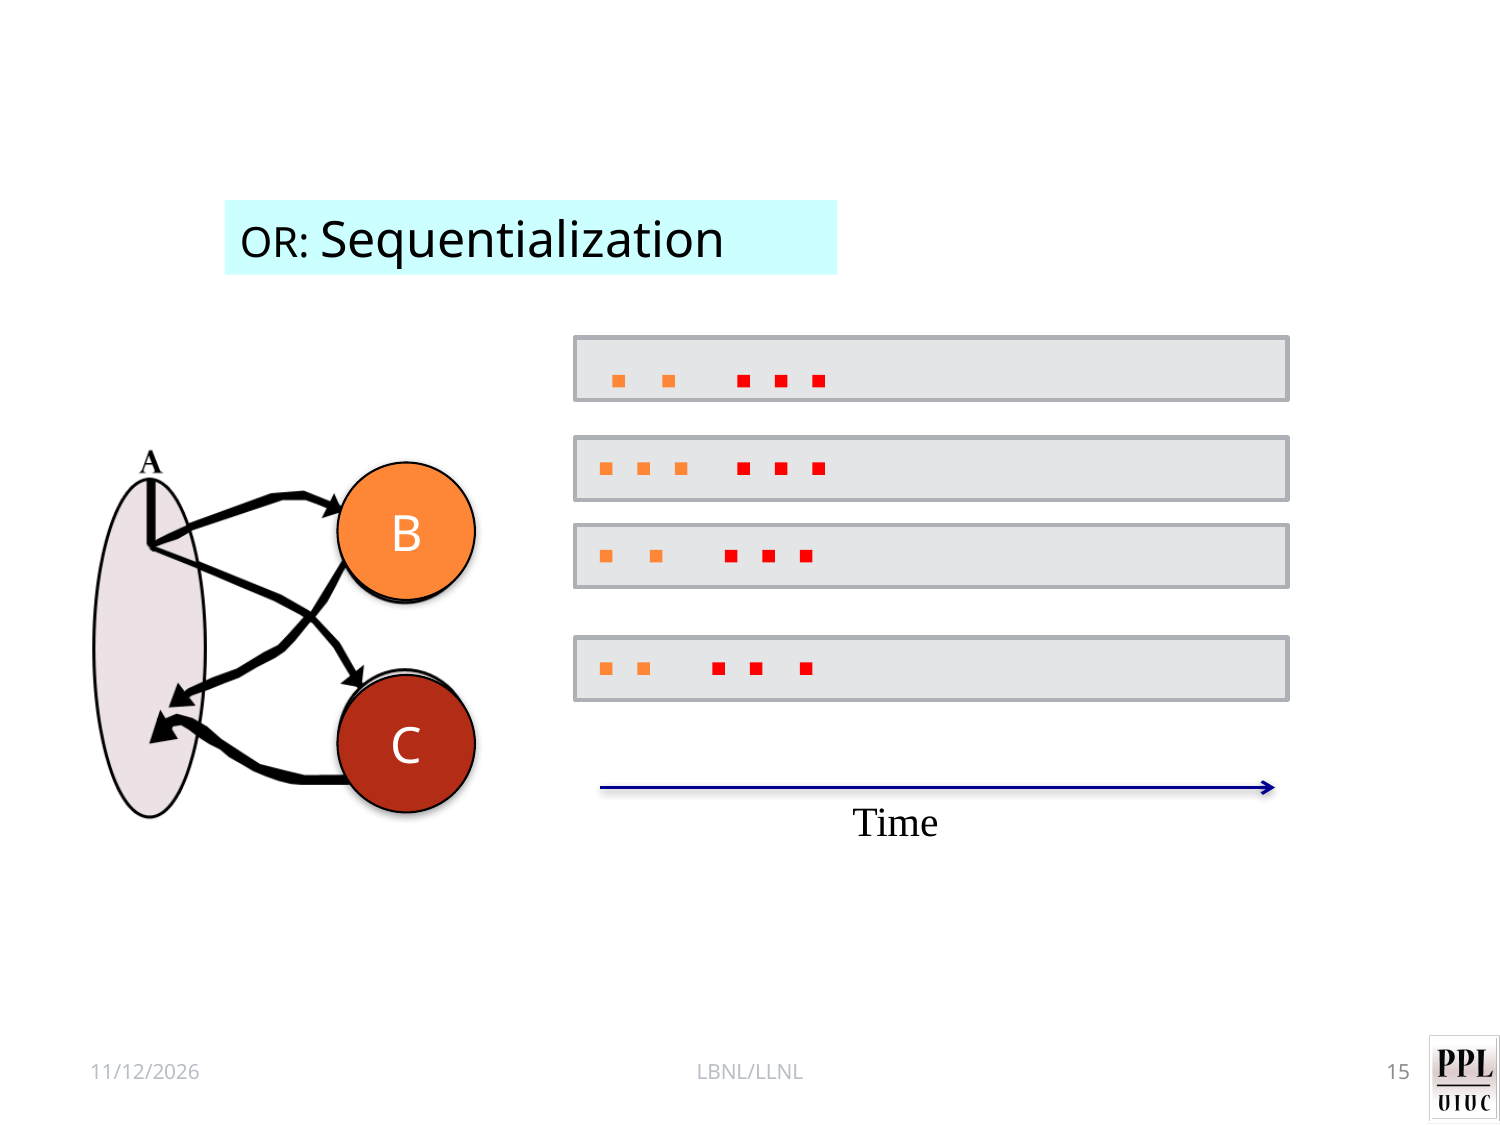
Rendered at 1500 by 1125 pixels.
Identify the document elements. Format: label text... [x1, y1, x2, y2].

text_box [810, 373, 827, 389]
text_box [573, 435, 1290, 502]
text_box [635, 660, 652, 677]
text_box [573, 523, 1290, 589]
text_box [598, 548, 614, 564]
text_box [735, 373, 752, 389]
text_box [660, 373, 677, 389]
text_box Time [837, 797, 988, 853]
text_box [748, 660, 764, 677]
text_box [635, 460, 652, 477]
text_box [598, 460, 614, 477]
text_box [810, 460, 827, 477]
slide_number 15 [1074, 1042, 1425, 1103]
text_box [710, 660, 727, 677]
text_box [798, 548, 815, 564]
text_box [598, 660, 614, 677]
text_box [673, 460, 689, 477]
footer LBNL/LLNL [512, 1042, 988, 1103]
text_box [723, 548, 740, 564]
text_box [573, 635, 1290, 702]
text_box [735, 460, 752, 477]
text_box OR: Sequentialization [224, 199, 838, 275]
text_box [610, 373, 627, 389]
picture [85, 436, 482, 838]
text_box [760, 548, 777, 564]
text_box [773, 460, 789, 477]
picture [1425, 1032, 1500, 1125]
text_box [773, 373, 789, 389]
text_box [798, 660, 815, 677]
text_box [648, 548, 665, 564]
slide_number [75, 1042, 425, 1103]
text_box [573, 335, 1290, 402]
